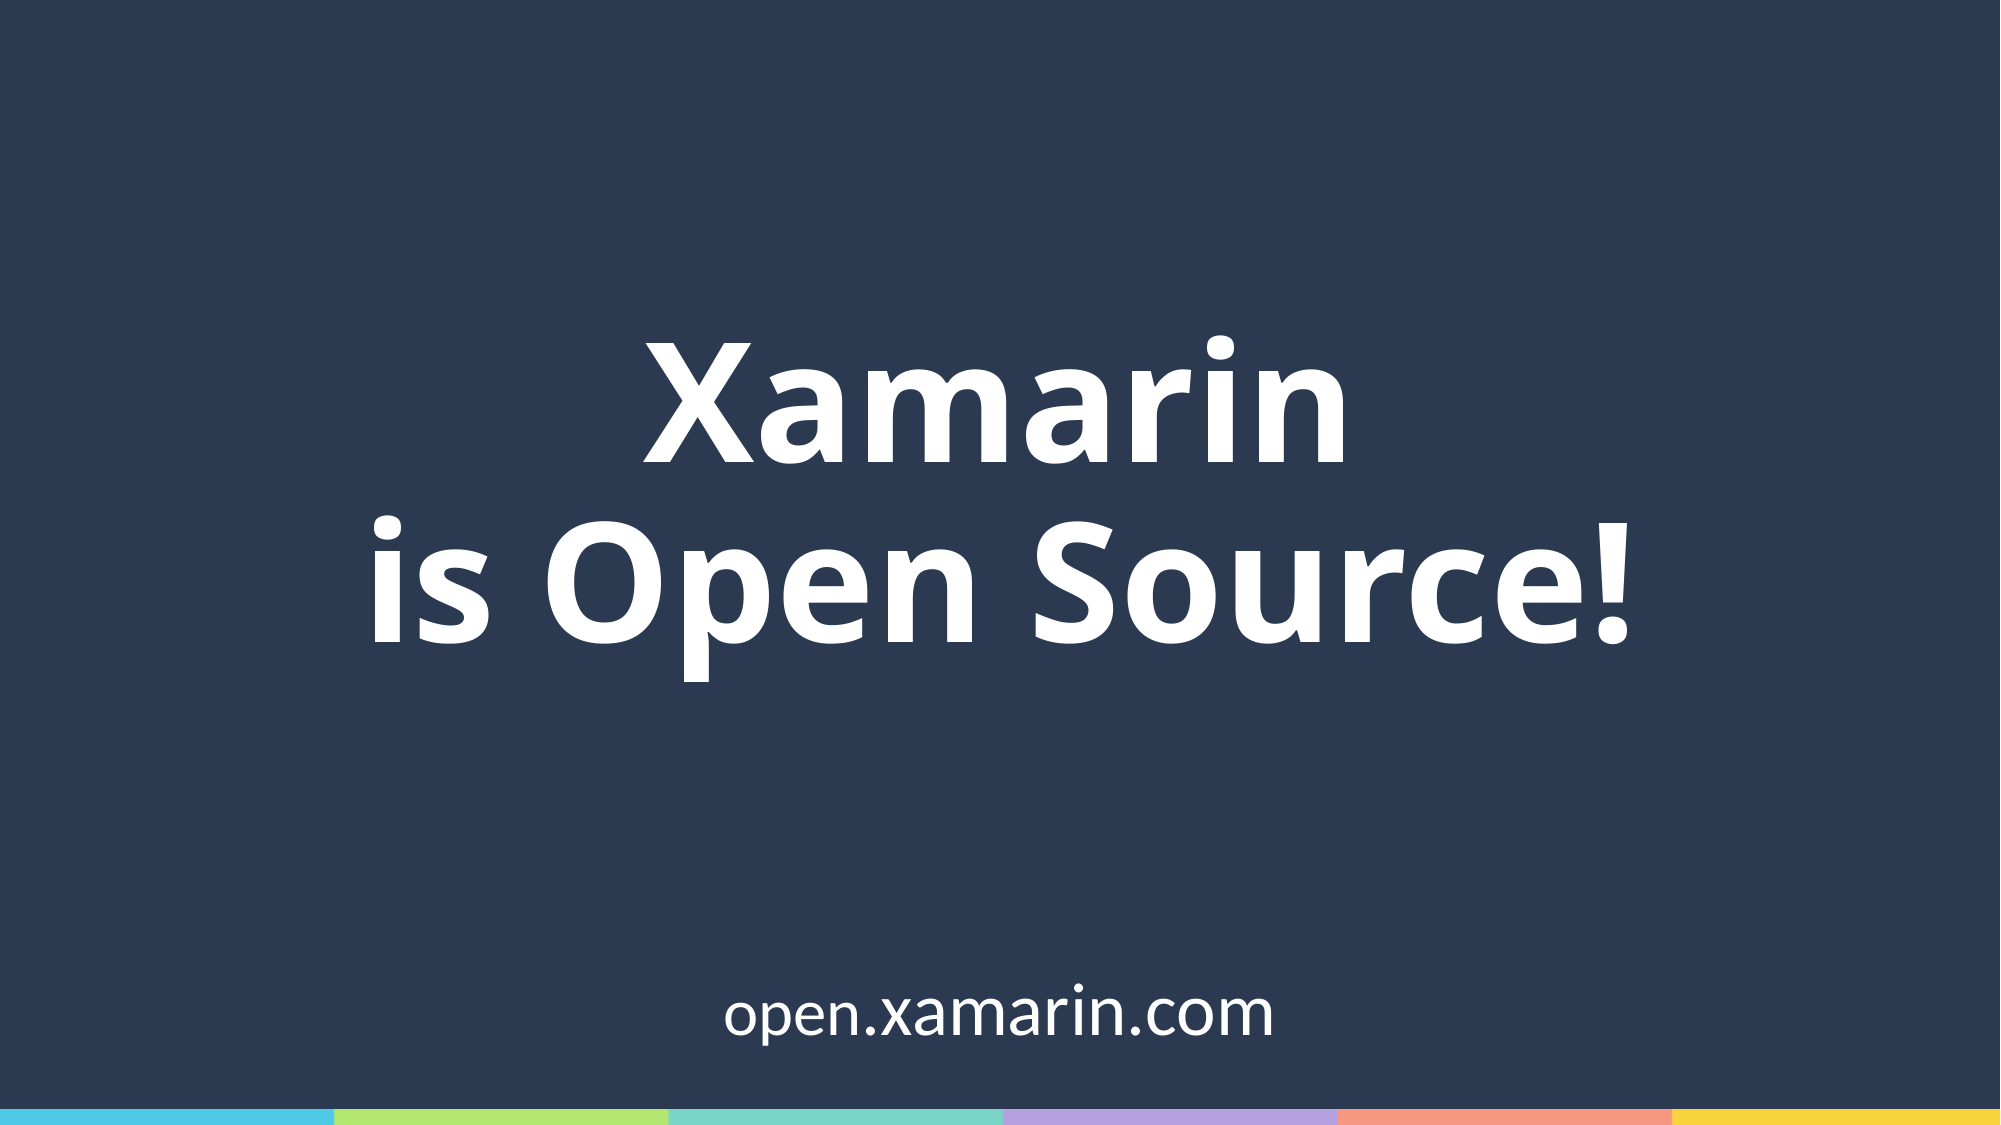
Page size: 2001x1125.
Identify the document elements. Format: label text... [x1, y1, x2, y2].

text_box open.xamarin.com [630, 956, 1370, 1056]
title Xamarin is Open Source! [0, 348, 2000, 650]
